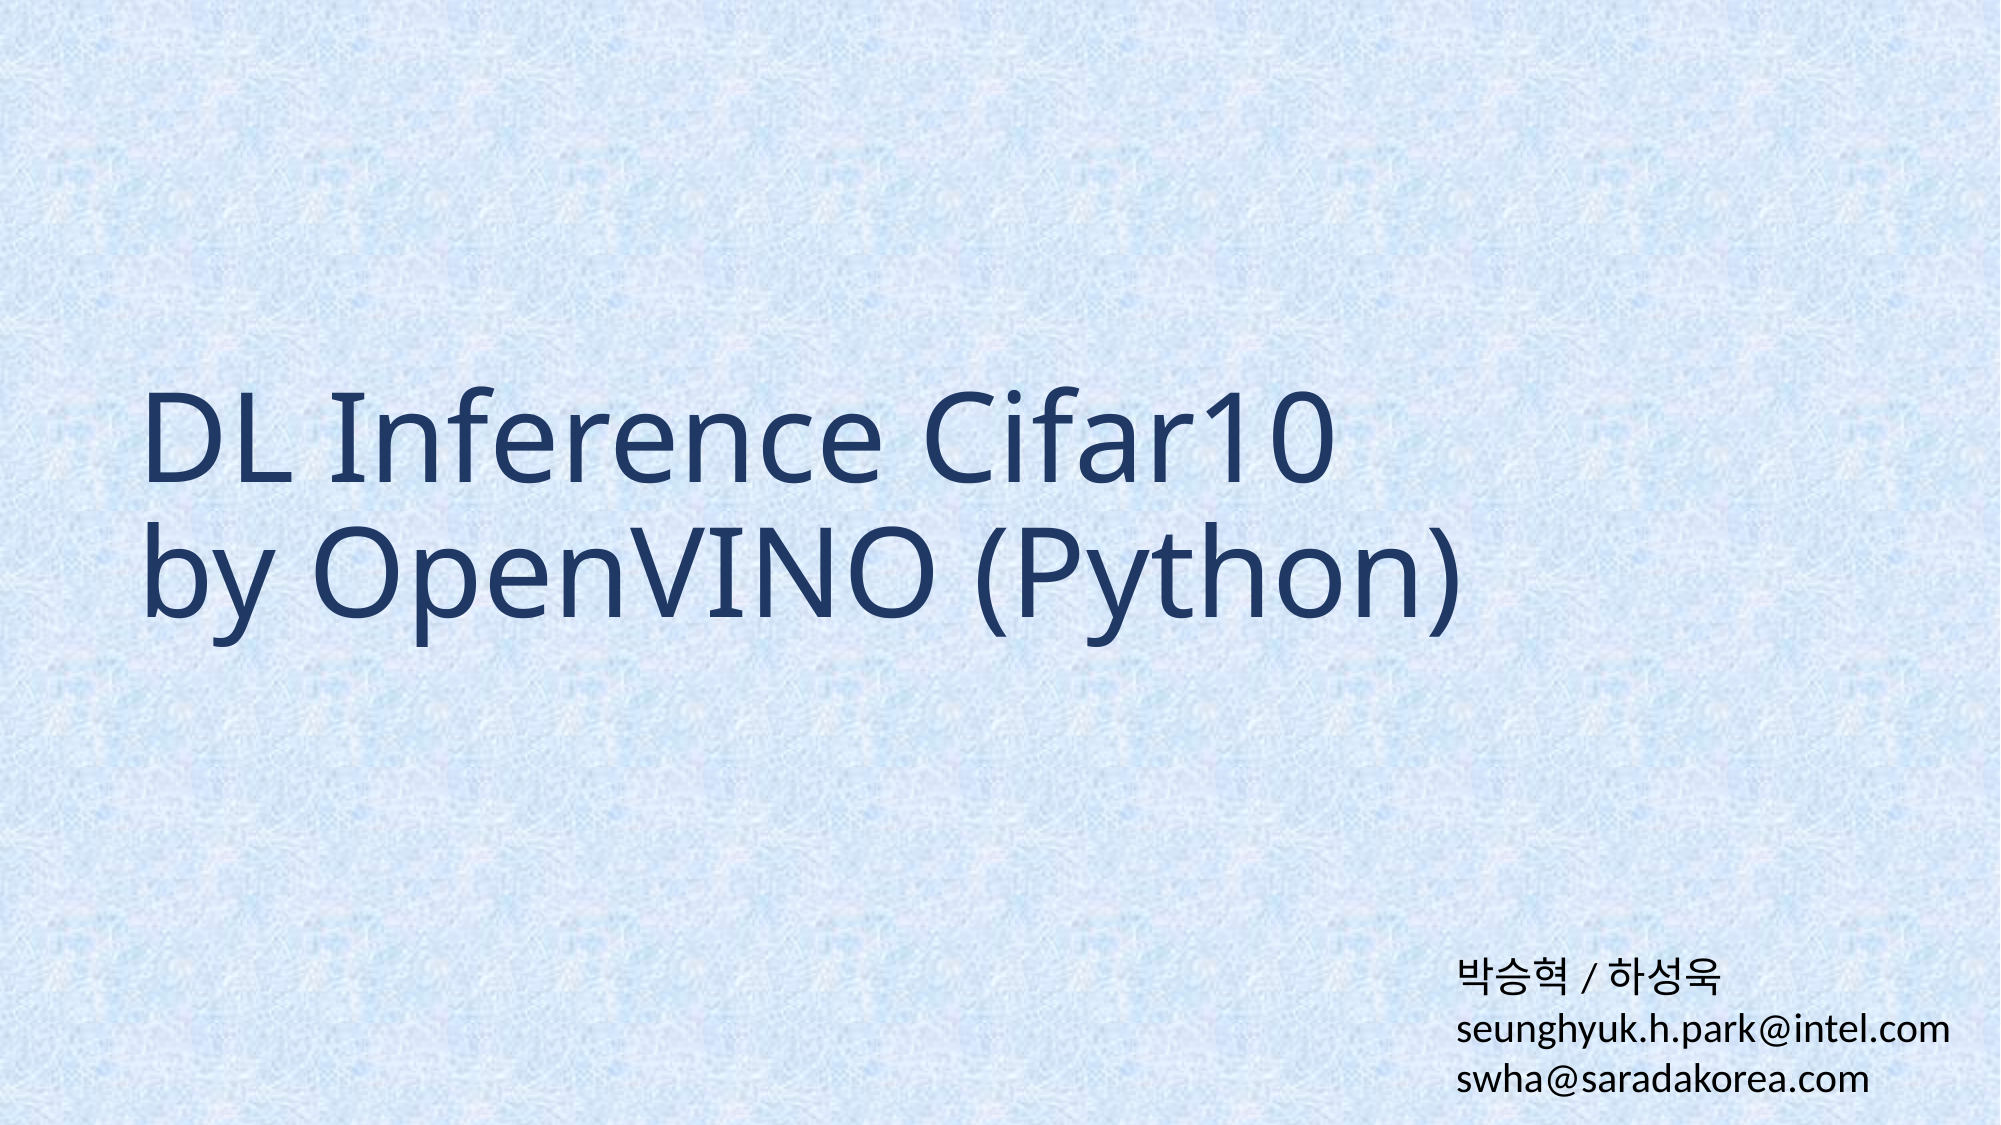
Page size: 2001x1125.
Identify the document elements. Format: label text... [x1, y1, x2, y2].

picture [0, 0, 2001, 1125]
text_box DL Inference Cifar10 by OpenVINO (Python) [122, 103, 1924, 1052]
text_box 박승혁/하성욱 seunghyuk.h.park@intel.com swha@saradakorea.com [1441, 943, 1967, 1108]
